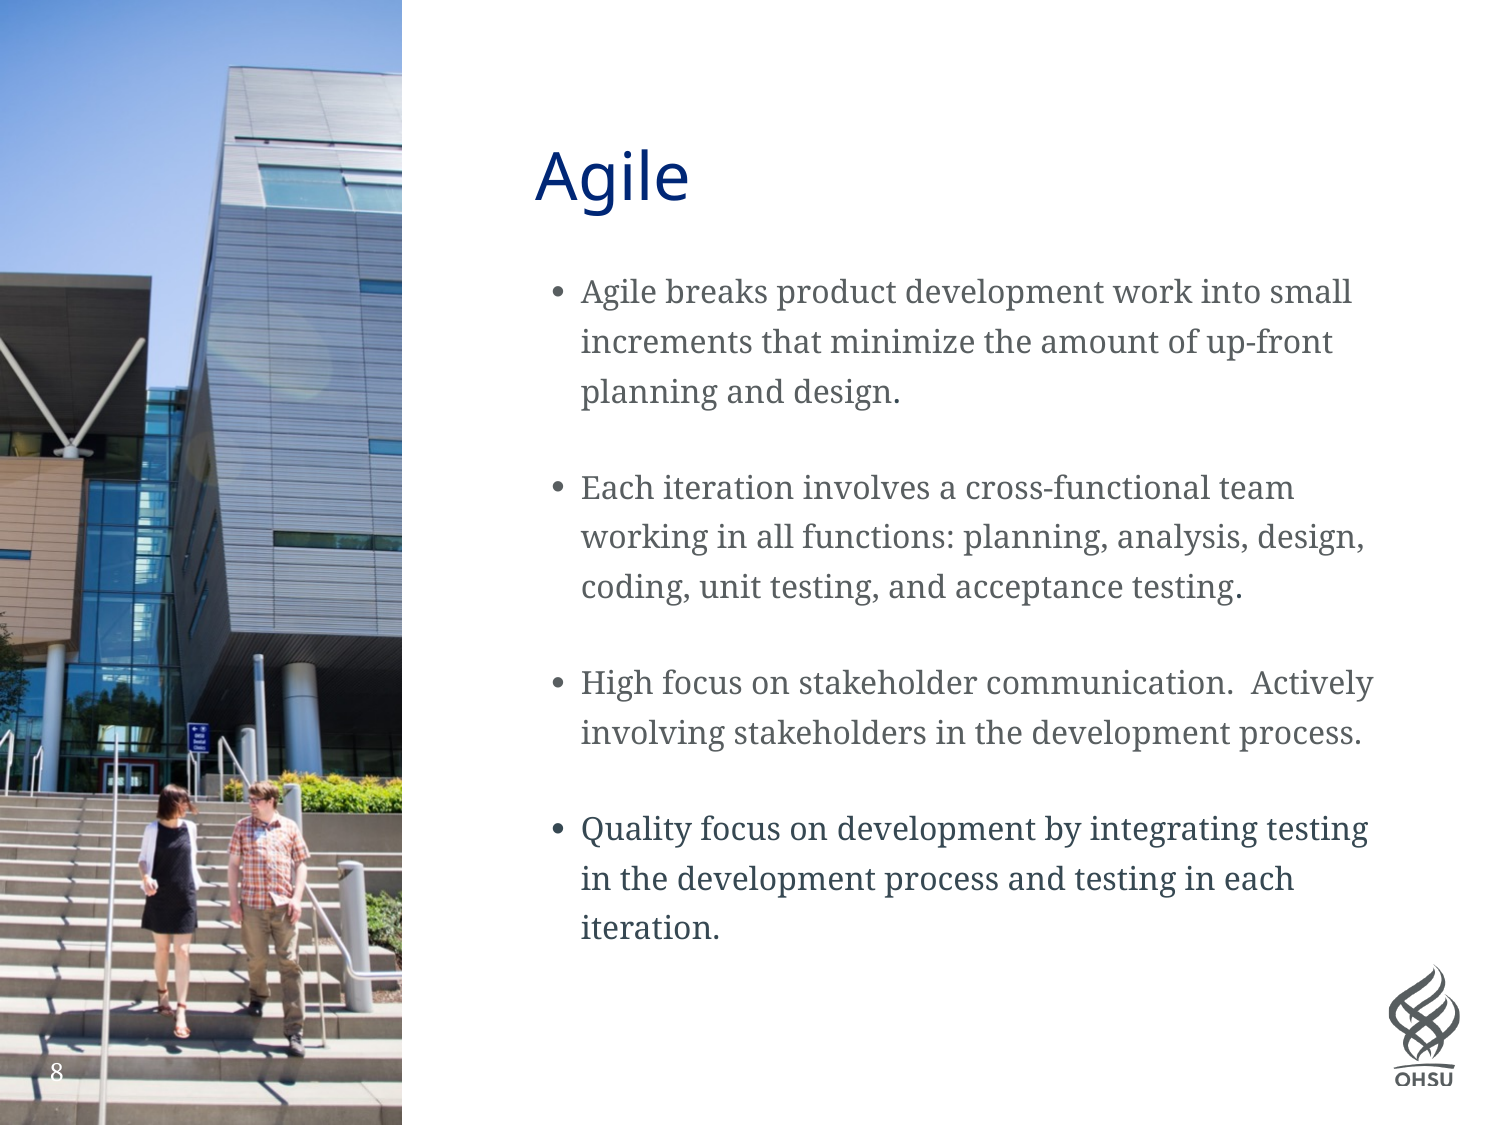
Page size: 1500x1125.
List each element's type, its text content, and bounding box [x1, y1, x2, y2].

list Agile breaks product development work into small increments that minimize the amount of up-front planning and design. Each iteration involves a cross-functional team working in all functions: planning, analysis, design, coding, unit testing, and acceptance testing. High focus on stakeholder communication. Actively involving stakeholders in the development process. Quality focus on development by integrating testing in the development process and testing in each iteration. [520, 252, 1391, 972]
title Agile [520, 111, 1418, 236]
picture [0, 0, 402, 1125]
